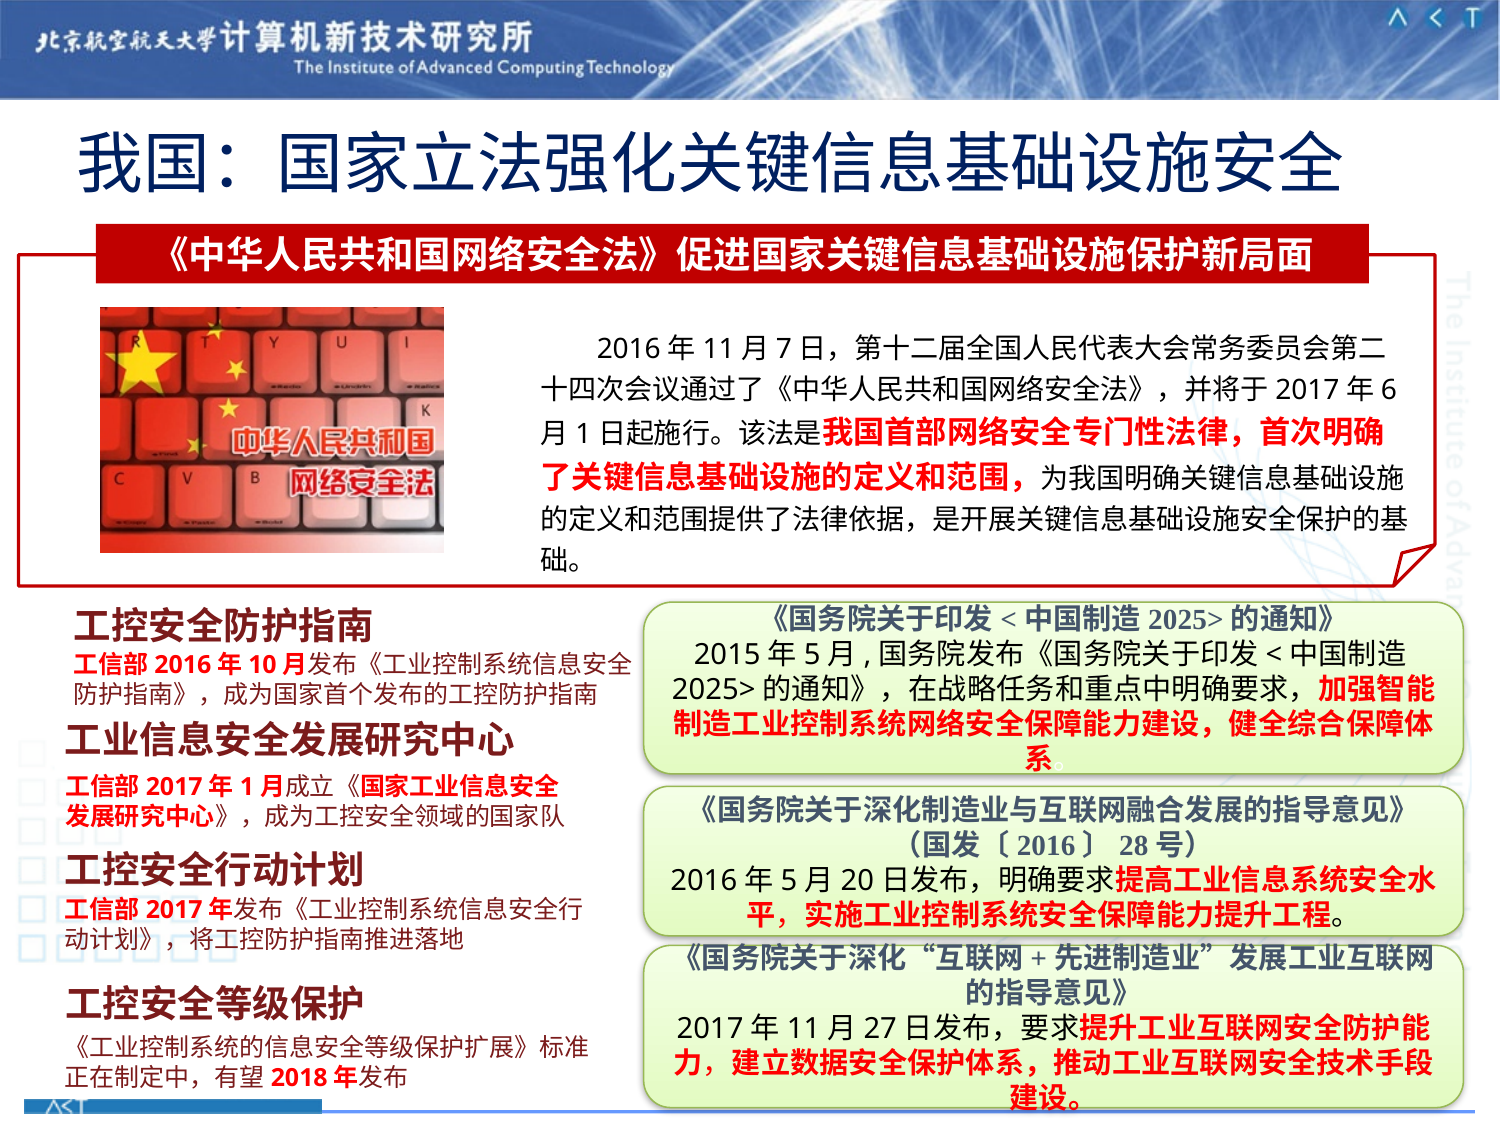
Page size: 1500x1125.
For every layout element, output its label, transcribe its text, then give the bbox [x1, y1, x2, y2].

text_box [73, 601, 634, 710]
text_box 《中华人民共和国网络安全法》促进国家关键信息基础设施保护新局面 [95, 223, 1369, 284]
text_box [64, 980, 607, 1123]
picture [24, 1099, 64, 1114]
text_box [64, 845, 607, 954]
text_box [64, 715, 607, 832]
text_box [18, 254, 1436, 587]
picture [0, 0, 1500, 100]
picture [100, 307, 444, 554]
picture [0, 271, 1500, 1038]
text_box 我国：国家立法强化关键信息基础设施安全 [76, 101, 1427, 219]
text_box 《国务院关于印发<中国制造2025>的通知》 2015年5月,国务院发布《国务院关于印发<中国制造2025>的通知》，在战略任务和重点中明确要求，加强智能制造工业控制系统网络安全保障能力建设，健全综合保障体系。 [642, 601, 1465, 775]
text_box 《国务院关于深化“互联网+先进制造业”发展工业互联网的指导意见》 2017年11月27日发布，要求提升工业互联网安全防护能力，建立数据安全保护体系，推动工业互联网安全技术手段建设。 [642, 944, 1465, 1109]
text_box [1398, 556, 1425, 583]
text_box 《国务院关于深化制造业与互联网融合发展的指导意见》（国发〔2016〕28号） 2016年5月20日发布，明确要求提高工业信息系统安全水平，实施工业控制系统安全保障能力提升工程。 [642, 785, 1465, 937]
